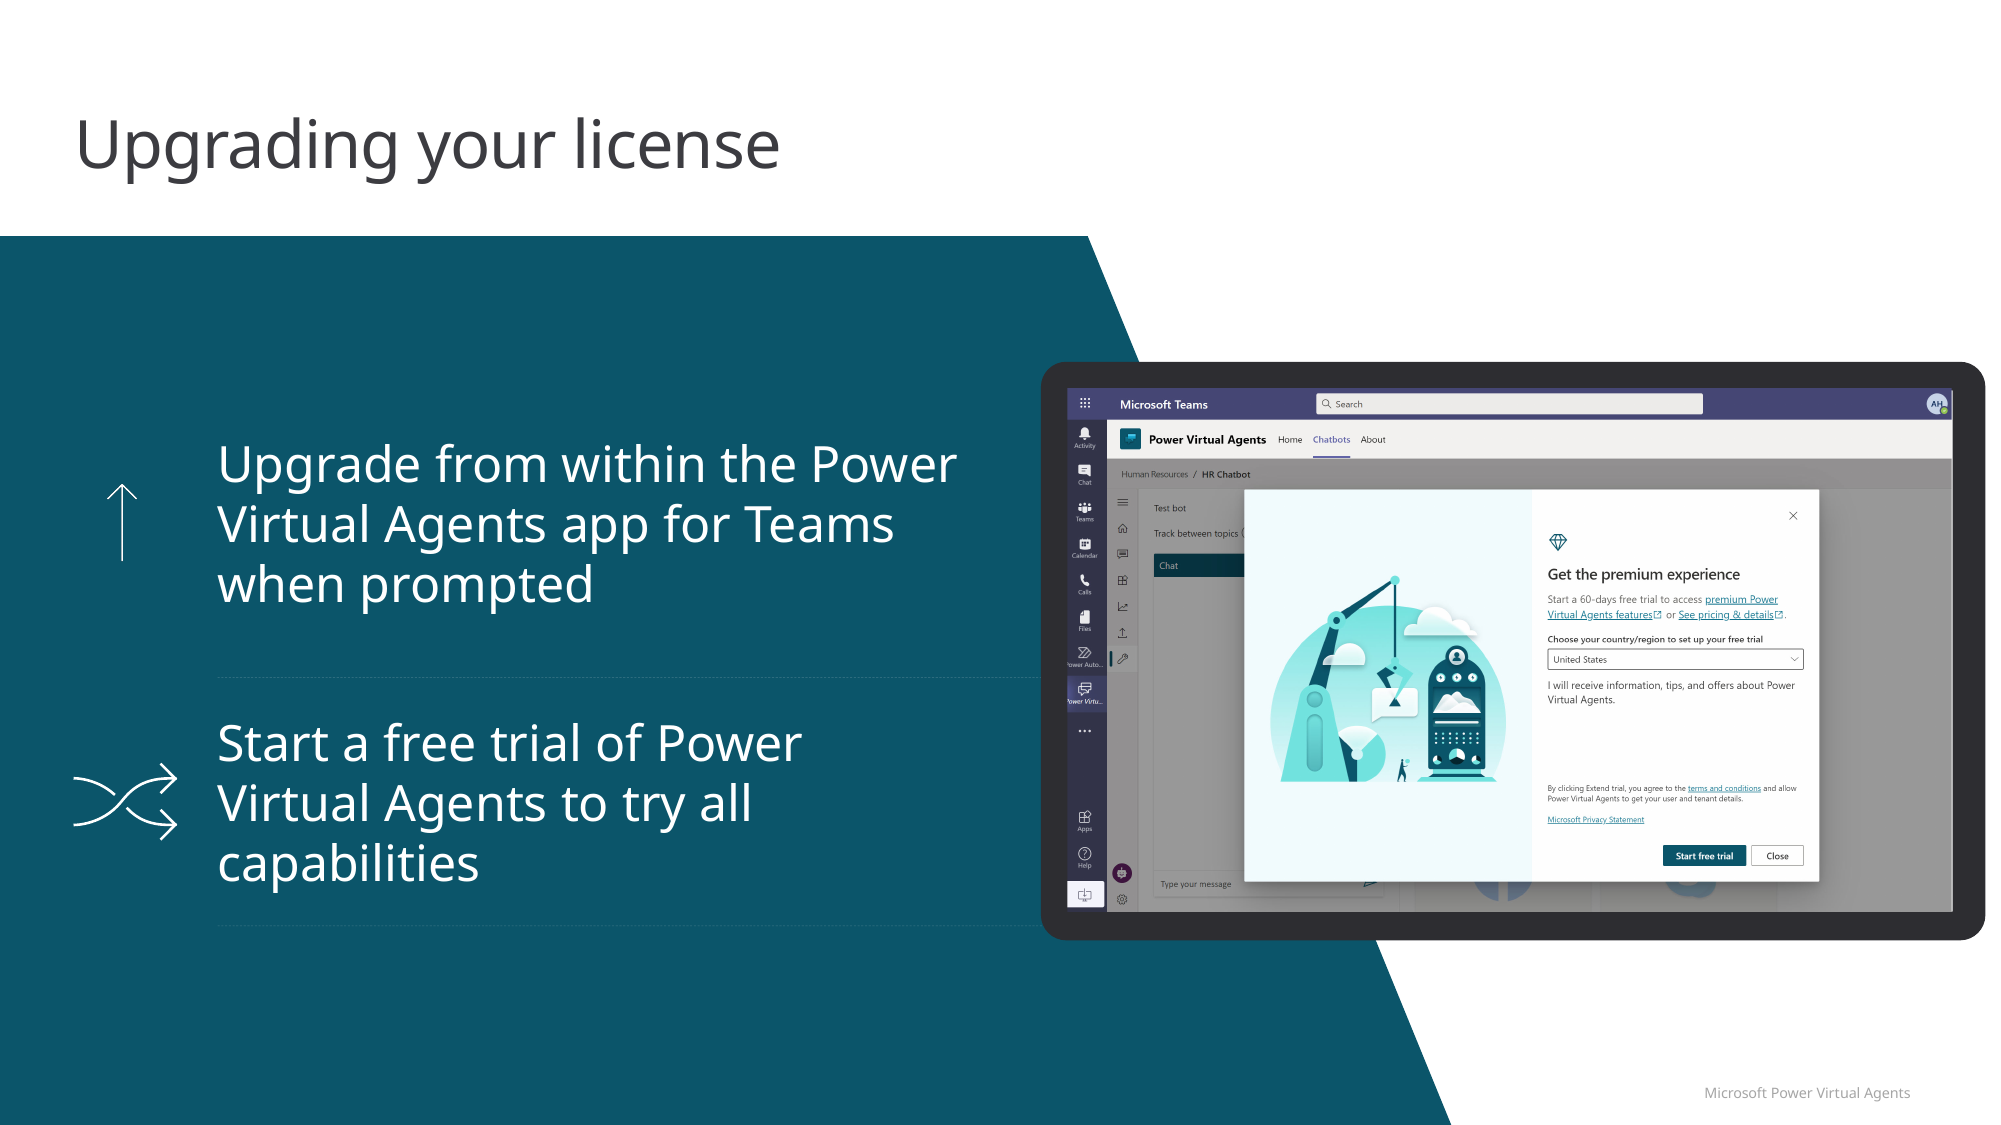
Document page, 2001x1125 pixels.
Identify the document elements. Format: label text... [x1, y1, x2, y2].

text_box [1040, 361, 1986, 941]
text_box [0, 235, 1452, 1125]
picture [77, 478, 167, 568]
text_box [74, 431, 1040, 927]
title Upgrading your license [74, 101, 1930, 183]
